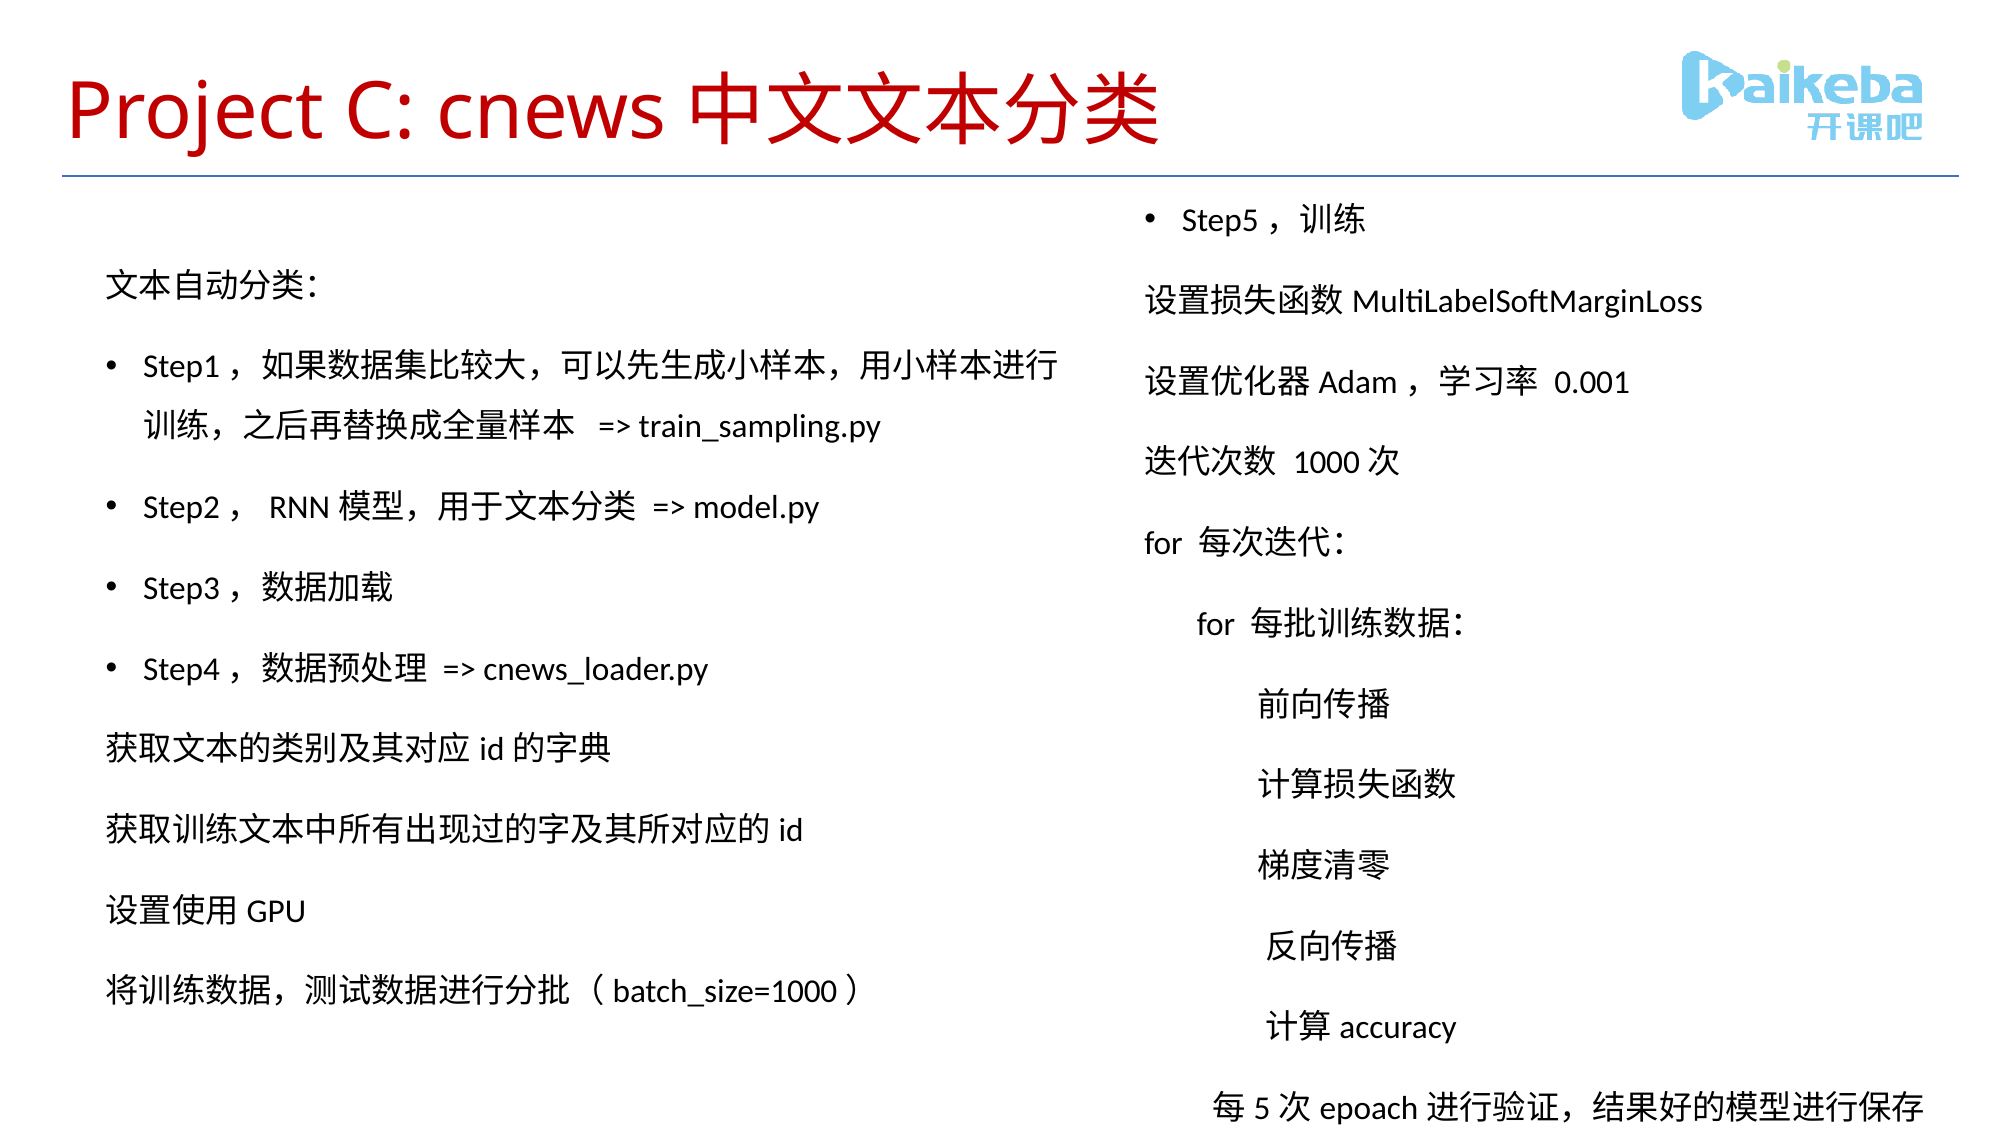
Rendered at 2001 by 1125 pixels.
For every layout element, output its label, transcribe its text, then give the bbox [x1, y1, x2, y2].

title Project C: cnews中文文本分类 [57, 59, 1728, 167]
list [136, 312, 1863, 1012]
text_box 文本自动分类： Step1，如果数据集比较大，可以先生成小样本，用小样本进行训练，之后再替换成全量样本 => train_sampling.py Step2，RNN模型，用于文本分类 => model.py Step3，数据加载 Step4，数据预处理 => cnews_loader.py 获取文本的类别及其对应id的字典 获取训练文本中所有出现过的字及其所对应的id 设置使用GPU 将训练数据，测试数据进行分批（batch_size=1000） [98, 236, 1081, 927]
text_box Step5，训练 设置损失函数MultiLabelSoftMarginLoss 设置优化器Adam，学习率 0.001 迭代次数 1000次 for 每次迭代： for 每批训练数据： 前向传播 计算损失函数 梯度清零 反向传播 计算accuracy 每5次epoach进行验证，结果好的模型进行保存 [1136, 170, 2000, 861]
